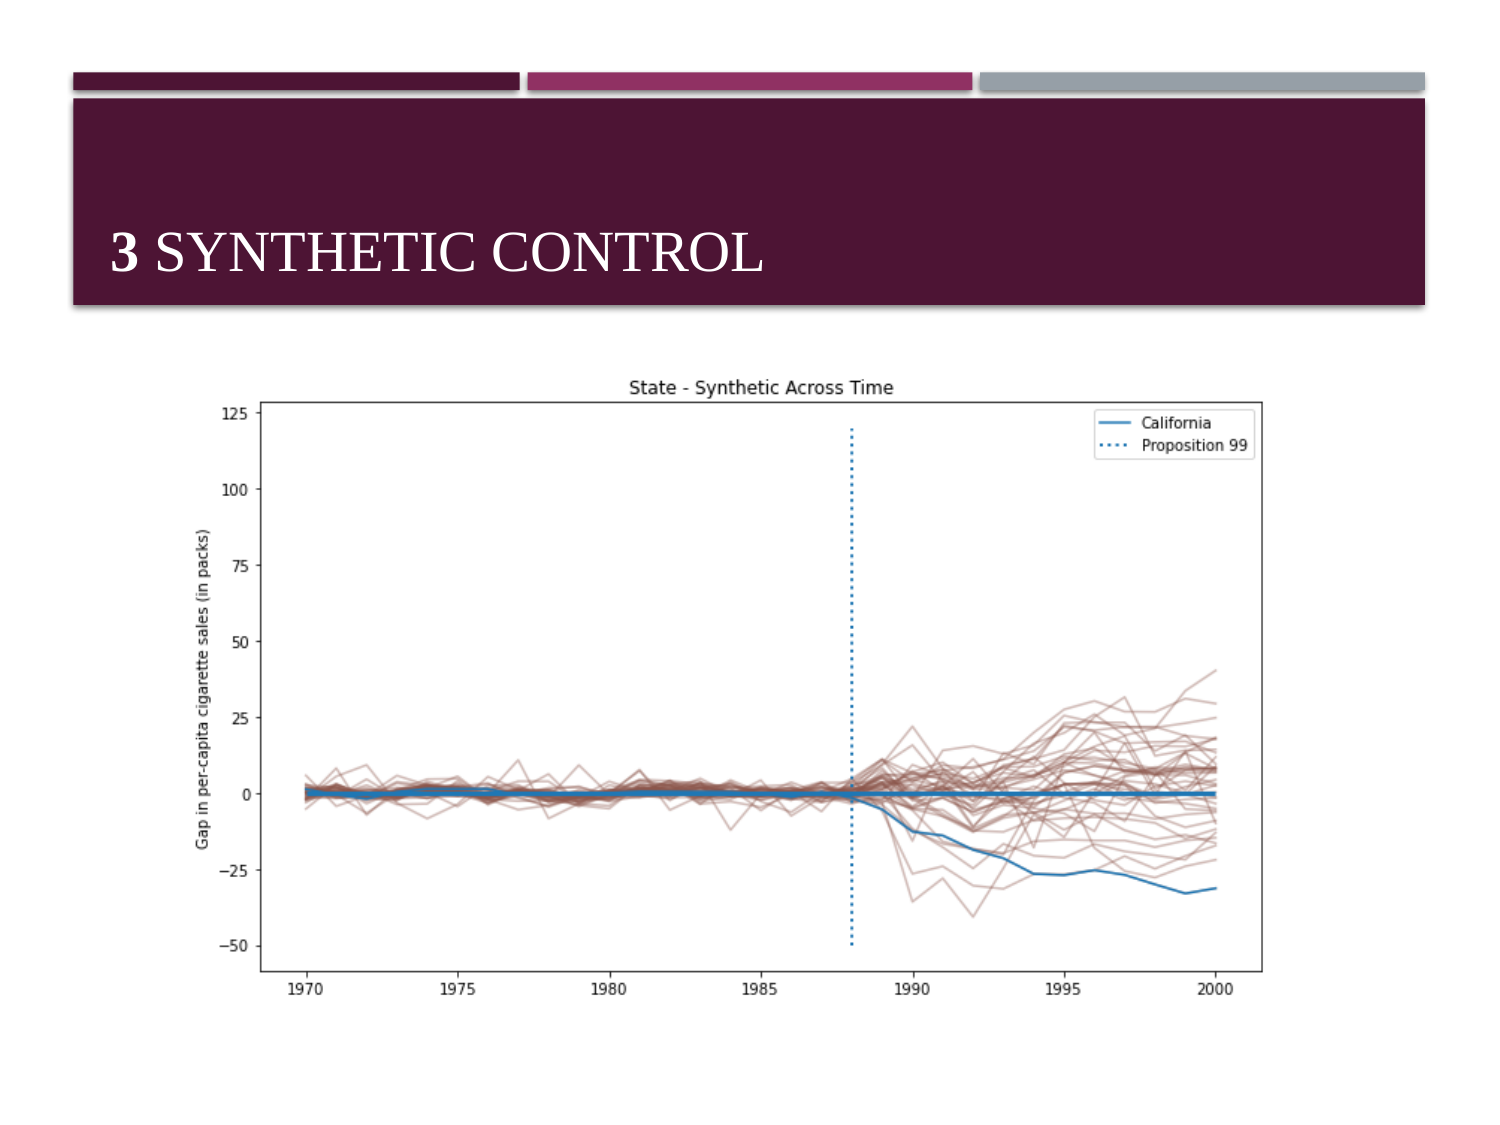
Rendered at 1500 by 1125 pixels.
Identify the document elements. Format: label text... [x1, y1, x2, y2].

picture [186, 368, 1272, 1008]
title 3 Synthetic Control [95, 112, 1406, 291]
